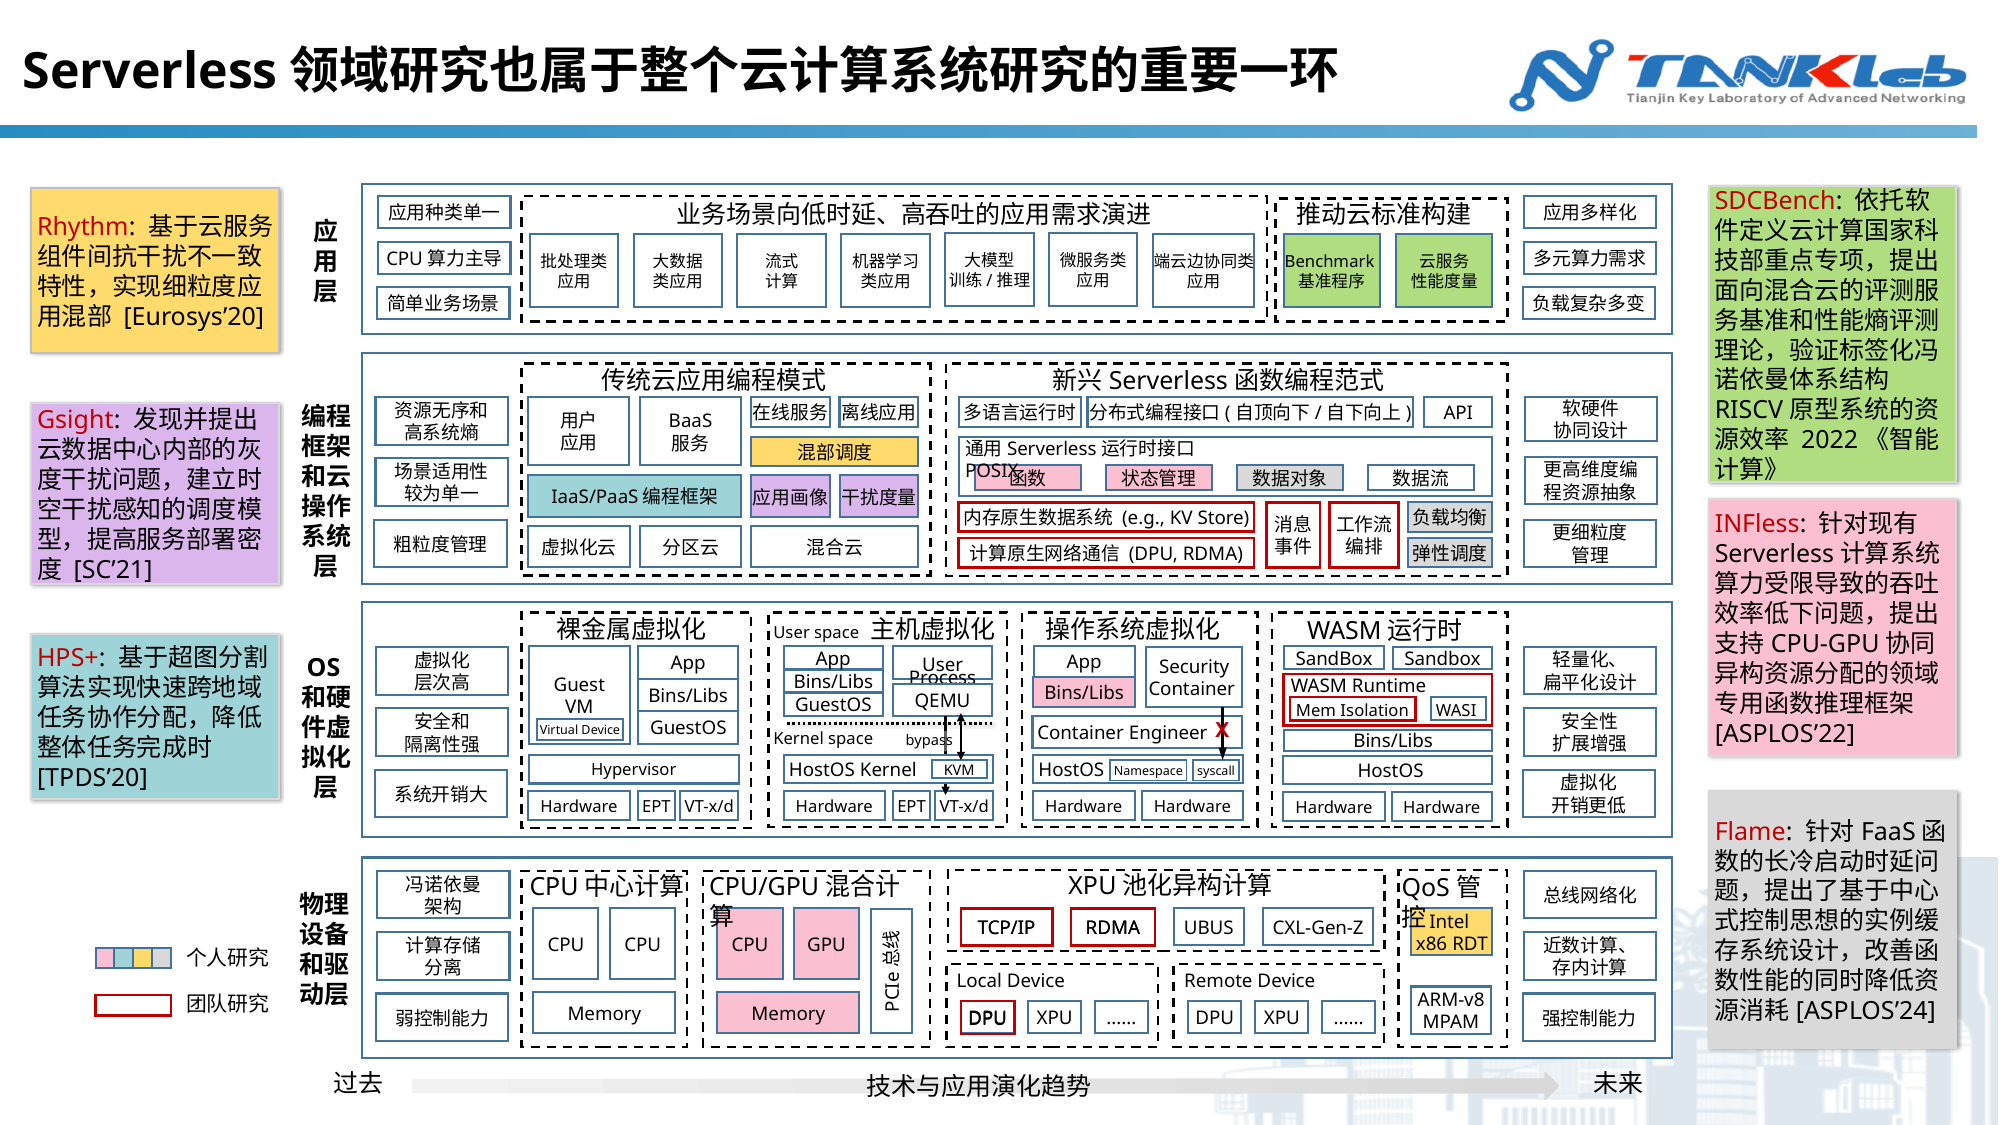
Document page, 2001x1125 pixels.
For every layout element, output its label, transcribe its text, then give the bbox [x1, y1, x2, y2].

text_box INFless: 针对现有Serverless计算系统算力受限导致的吞吐效率低下问题，提出支持CPU-GPU协同异构资源分配的领域专用函数推理框架[ASPLOS’22] [1708, 498, 1957, 757]
text_box 个人研究 [161, 937, 283, 980]
text_box HPS+: 基于超图分割算法实现快速跨地域任务协作分配，降低整体任务完成时 [TPDS’20] [30, 633, 280, 800]
text_box [151, 947, 172, 969]
text_box Serverless领域研究也属于整个云计算系统研究的重要一环 [8, 30, 1599, 106]
text_box Gsight: 发现并提出云数据中心内部的灰度干扰问题，建立时空干扰感知的调度模型，提高服务部署密度 [SC’21] [30, 402, 280, 585]
text_box [95, 994, 161, 1016]
text_box [113, 947, 132, 969]
text_box [95, 947, 113, 969]
text_box Flame: 针对FaaS函数的长冷启动时延问题，提出了基于中心式控制思想的实例缓存系统设计，改善函数性能的同时降低资源消耗[ASPLOS’24] [1708, 790, 1957, 1049]
text_box SDCBench: 依托软件定义云计算国家科技部重点专项，提出面向混合云的评测服务基准和性能熵评测理论，验证标签化冯诺依曼体系结构RISCV原型系统的资源效率 2022《智能计算》 [1708, 185, 1957, 483]
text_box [283, 184, 1672, 1109]
picture [1504, 36, 1976, 114]
text_box Rhythm: 基于云服务组件间抗干扰不一致特性，实现细粒度应用混部 [Eurosys’20] [30, 187, 280, 354]
text_box [132, 947, 151, 969]
text_box 团队研究 [161, 983, 283, 1025]
